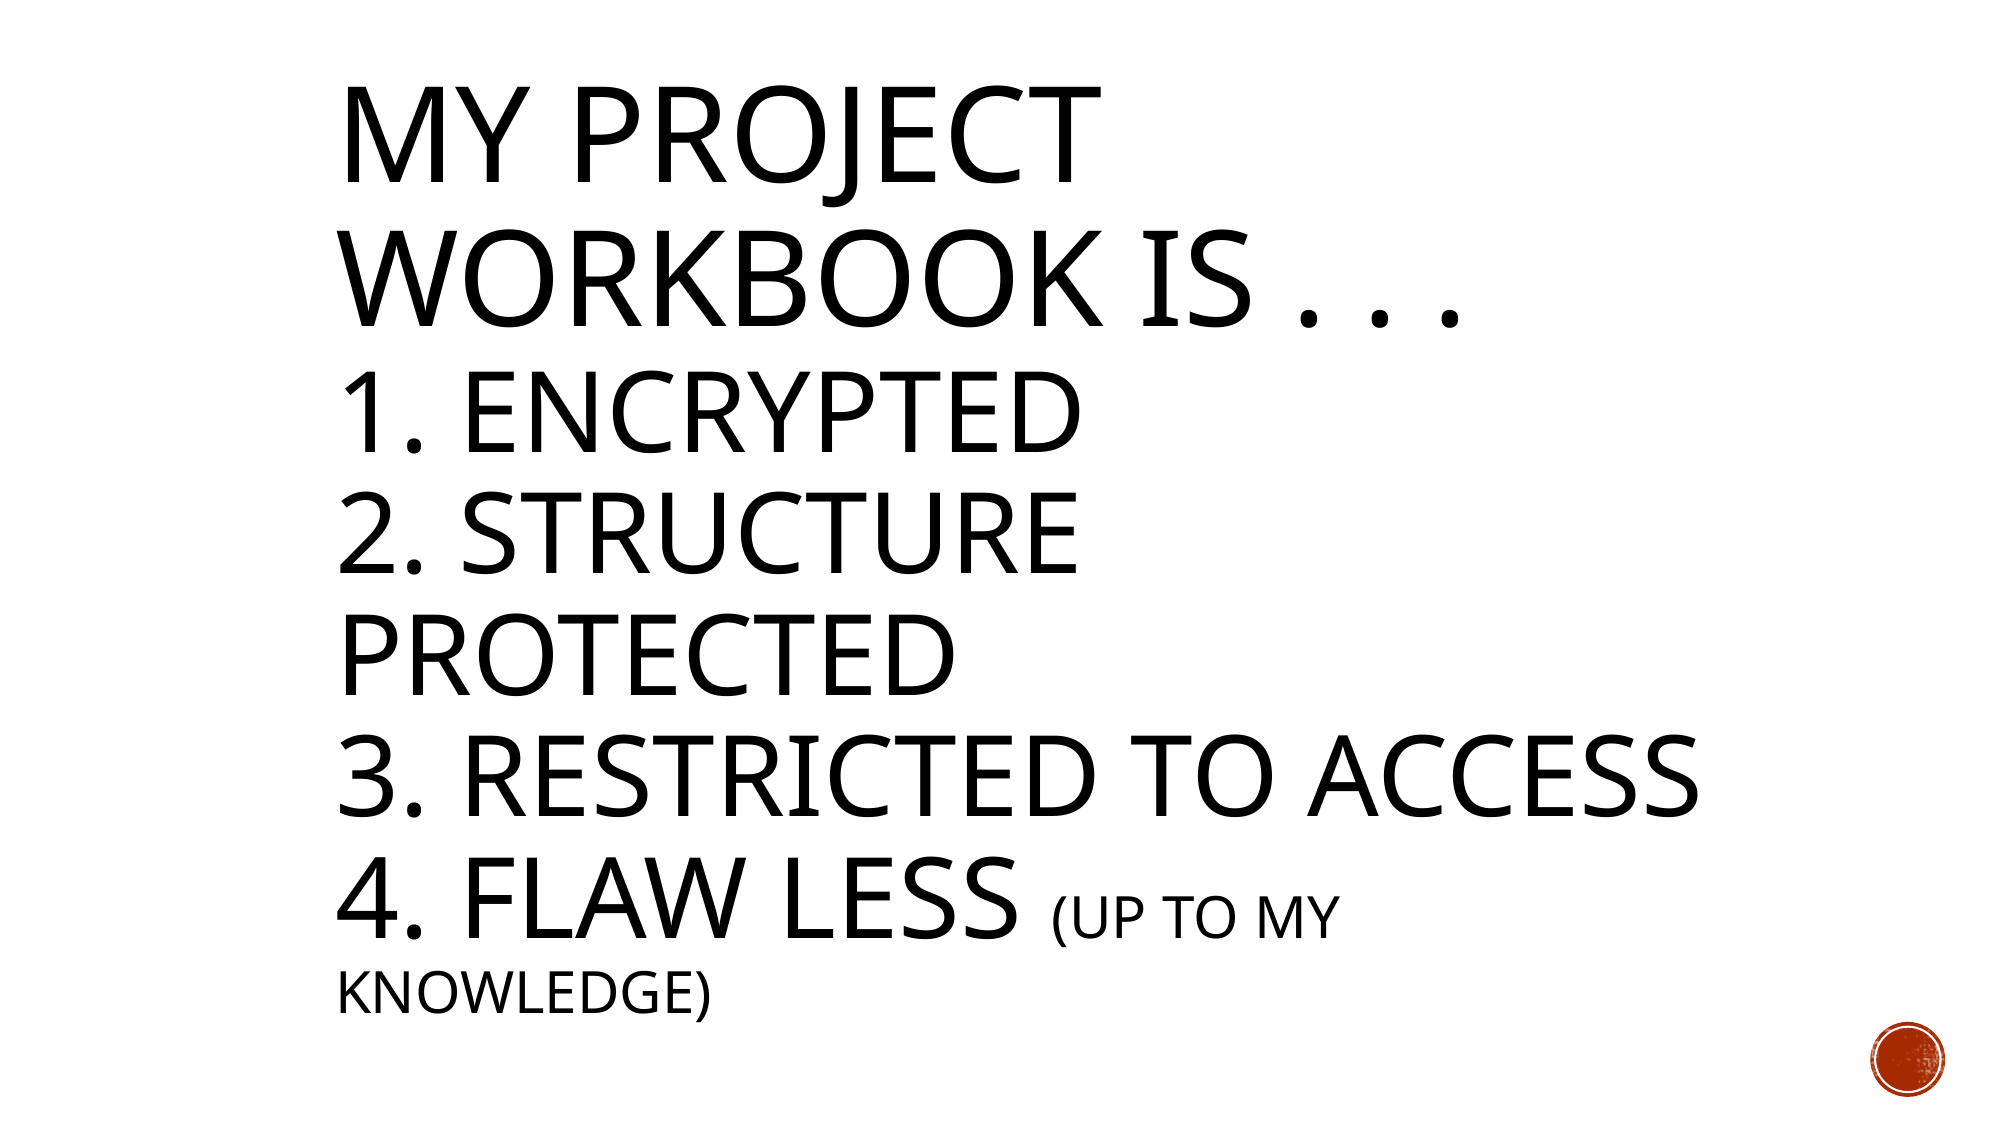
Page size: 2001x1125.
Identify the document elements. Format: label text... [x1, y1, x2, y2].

title MY PROJECT WORKBOOK IS . . . 1. ENCRYPTED 2. STRUCTURE PROTECTED 3. RESTRICTED TO ACCESS 4. FLAW LESS (UP TO MY KNOWLEDGE) [319, 87, 1743, 1006]
